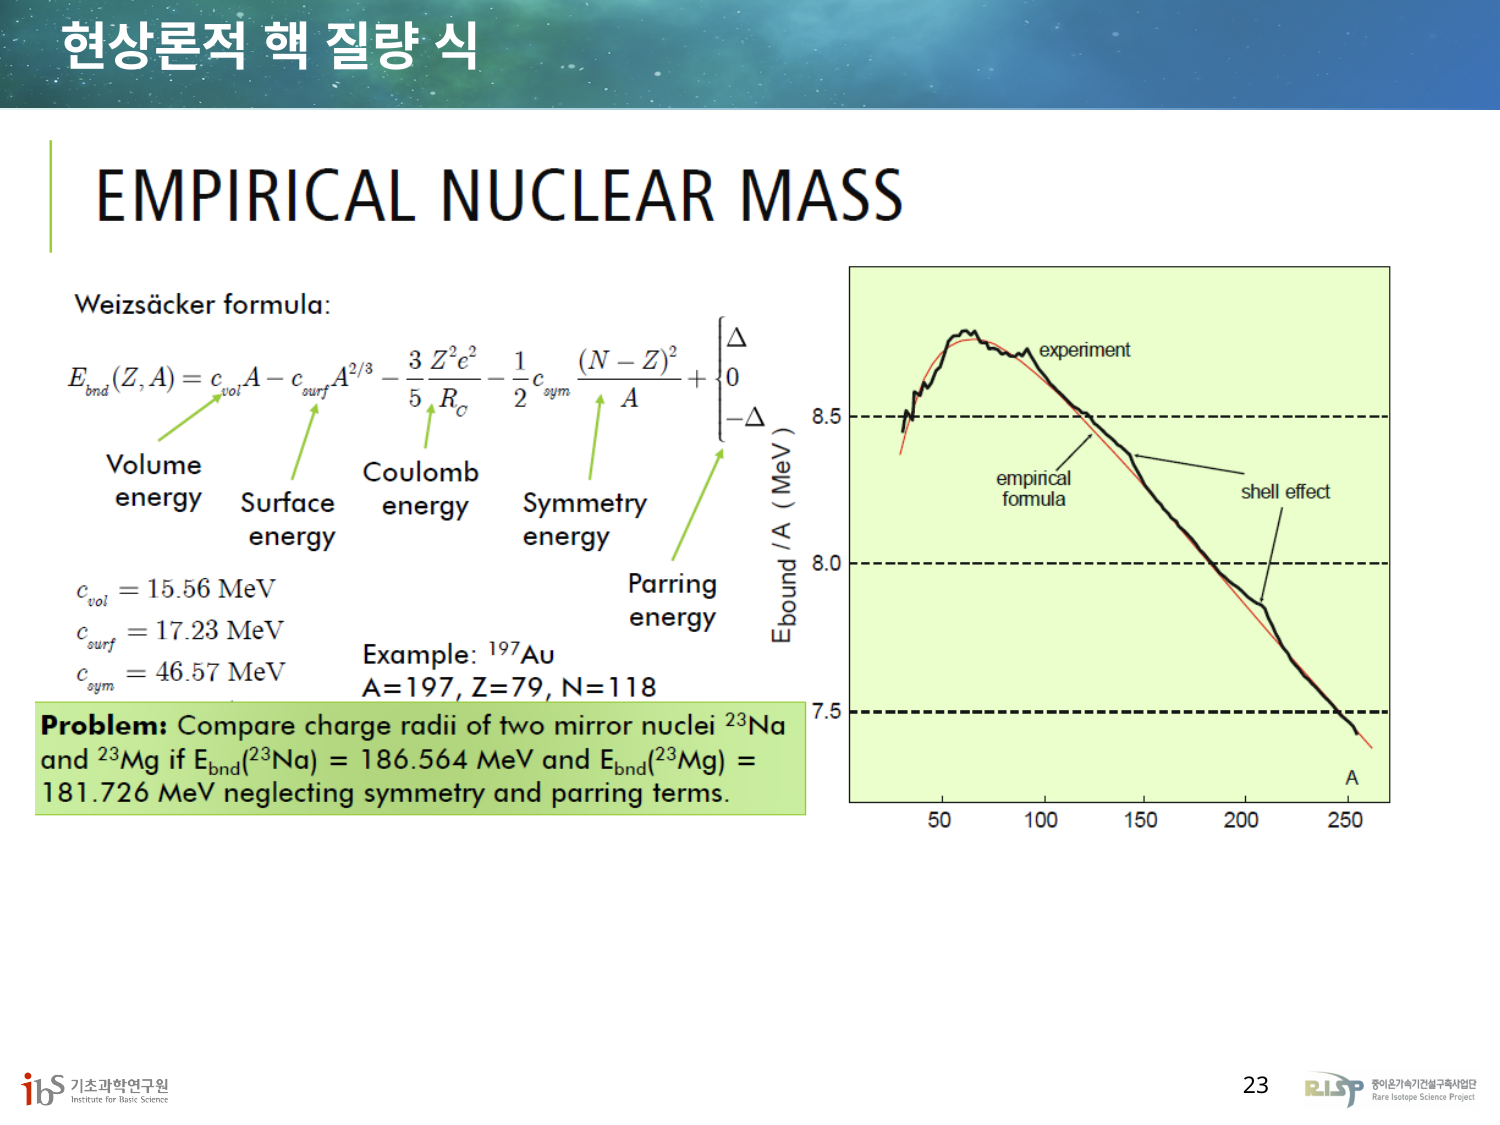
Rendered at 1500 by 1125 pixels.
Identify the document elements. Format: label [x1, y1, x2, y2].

picture [35, 128, 1421, 846]
picture [21, 1072, 168, 1106]
picture [1303, 1069, 1478, 1110]
text_box [0, 0, 1500, 110]
